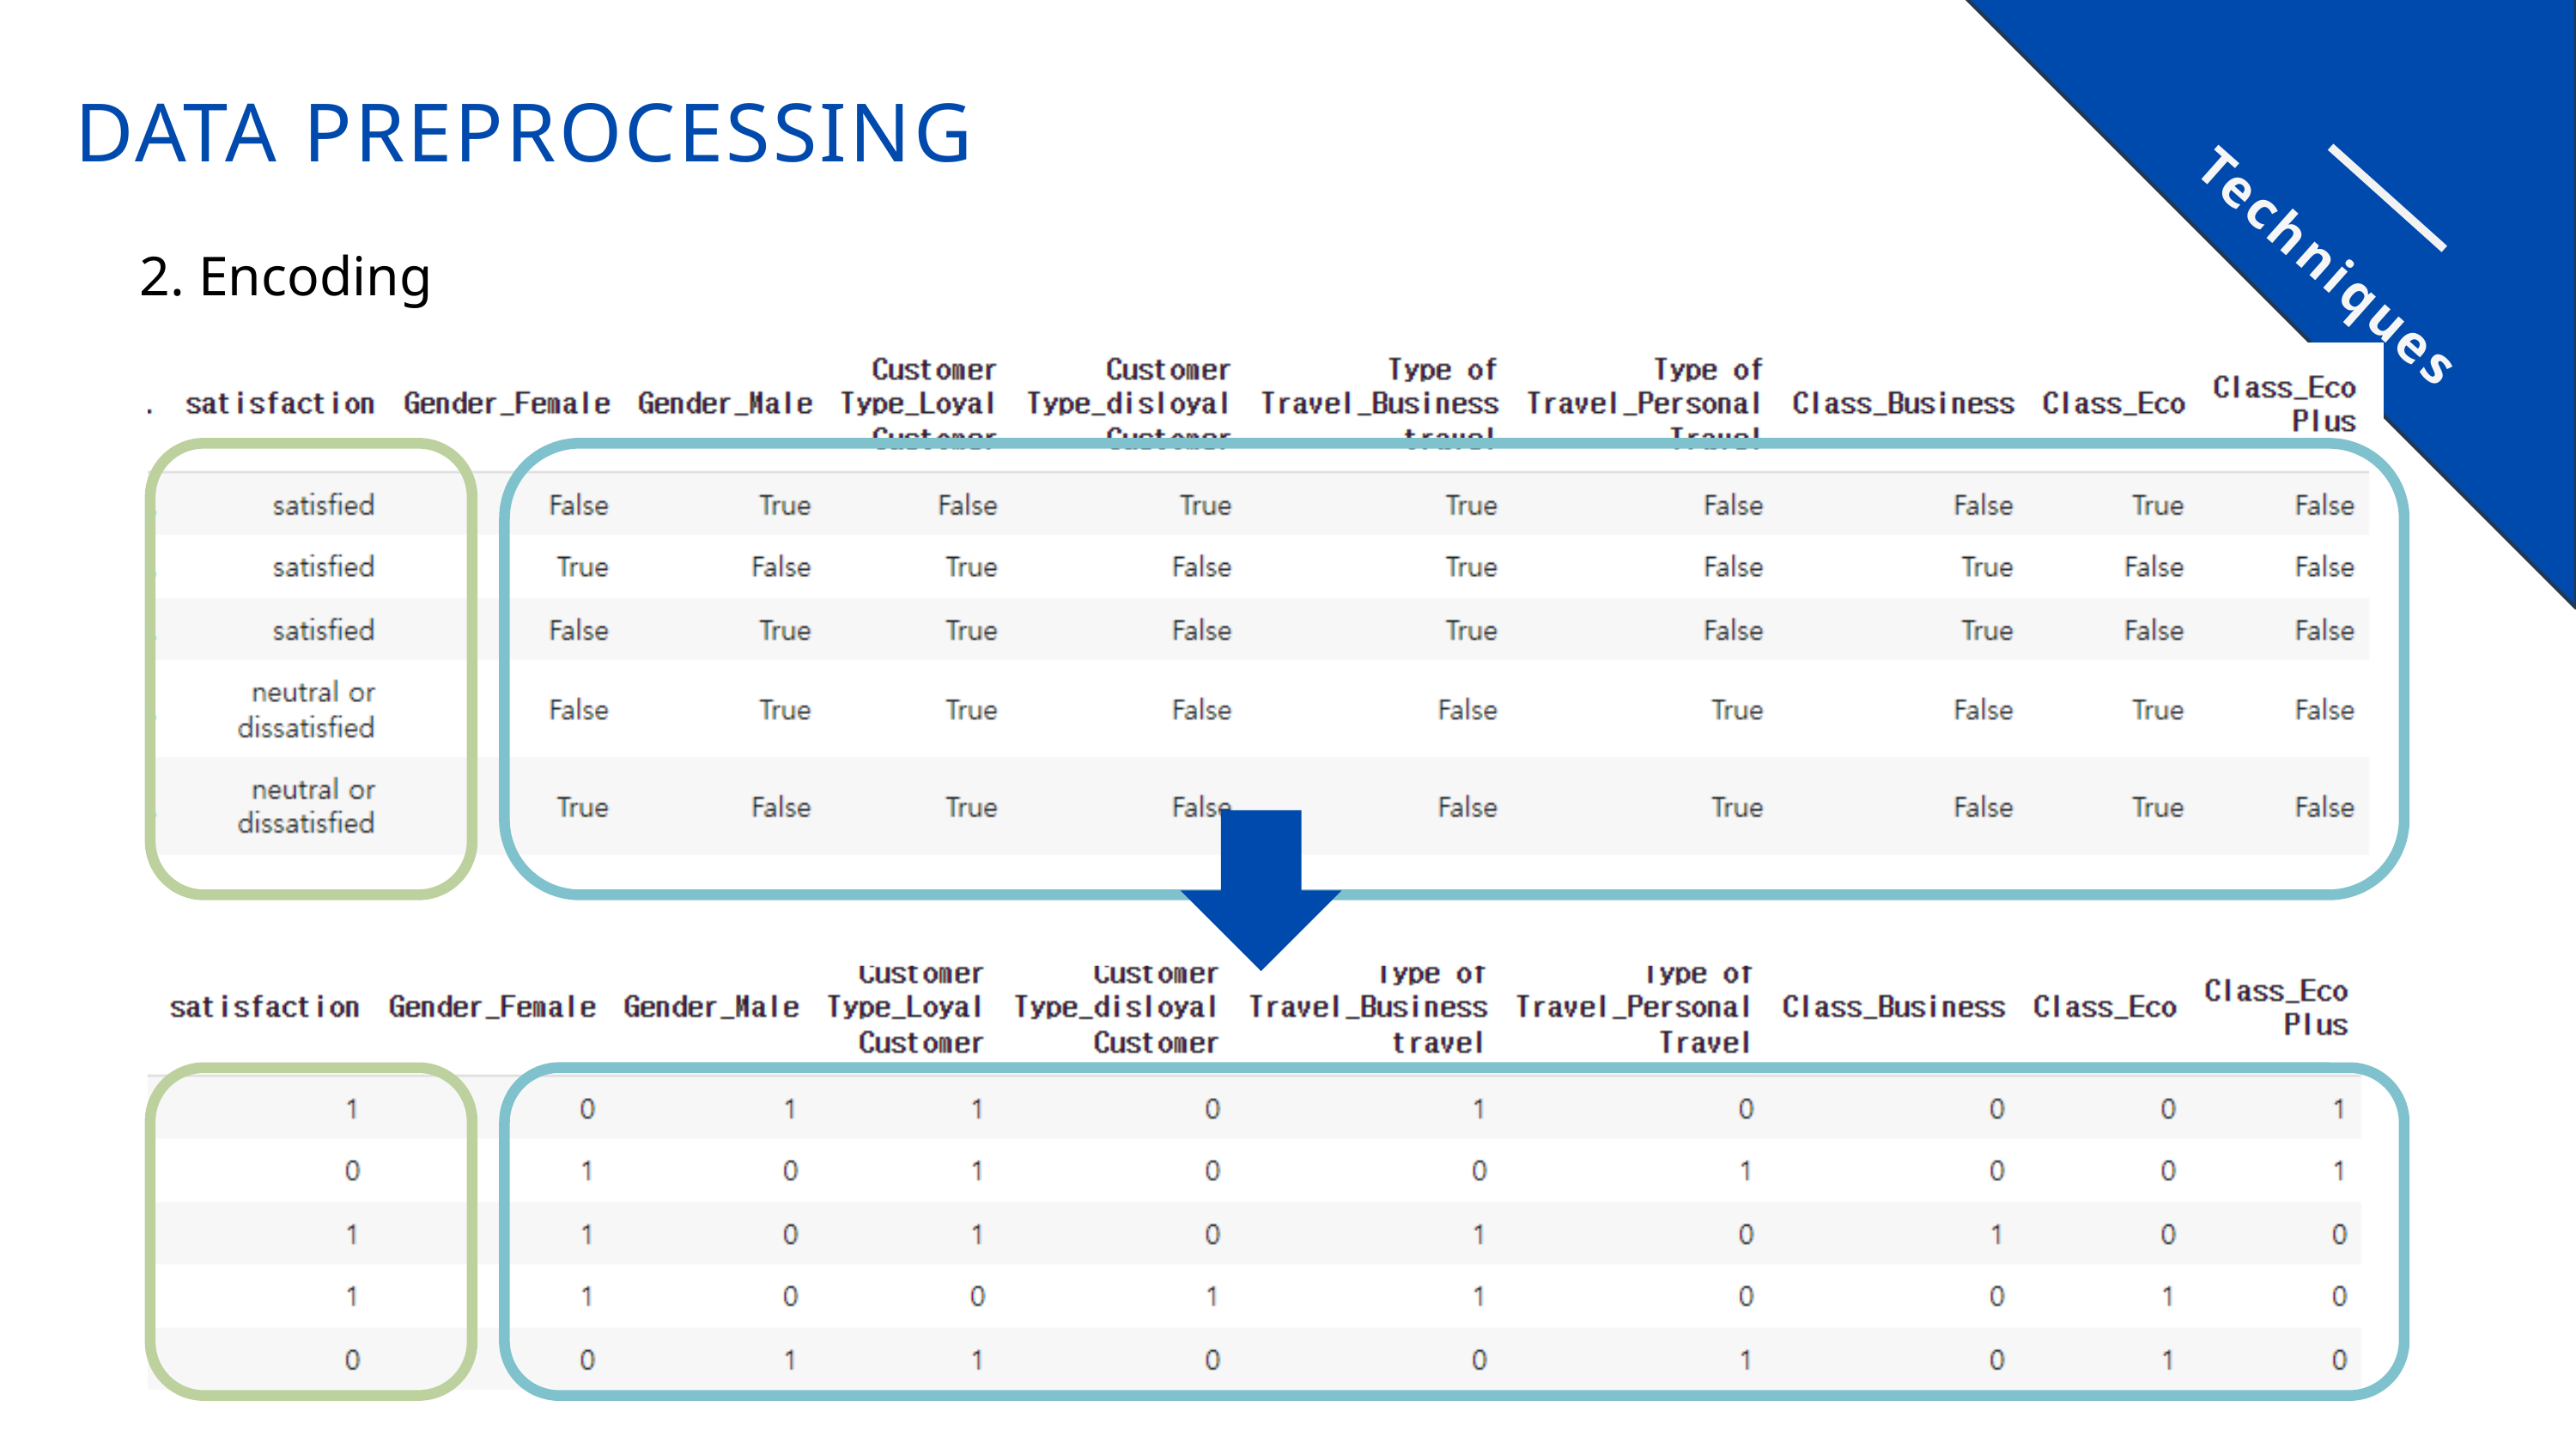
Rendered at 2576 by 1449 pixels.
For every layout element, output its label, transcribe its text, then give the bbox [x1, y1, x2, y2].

text_box [2325, 142, 2450, 254]
text_box [2390, 362, 2576, 609]
text_box [535, 882, 1218, 897]
text_box [1303, 882, 2374, 897]
picture [148, 343, 2384, 873]
text_box [2390, 1082, 2407, 1381]
text_box [1179, 882, 1344, 963]
text_box Techniques [2076, 0, 2576, 494]
text_box 2. Encoding [126, 235, 1001, 313]
text_box [2215, 0, 2576, 321]
picture [148, 966, 2384, 1418]
text_box [167, 882, 456, 897]
text_box DATA PREPROCESSING [75, 65, 1309, 179]
text_box [2390, 470, 2407, 868]
text_box [1965, 0, 2366, 341]
